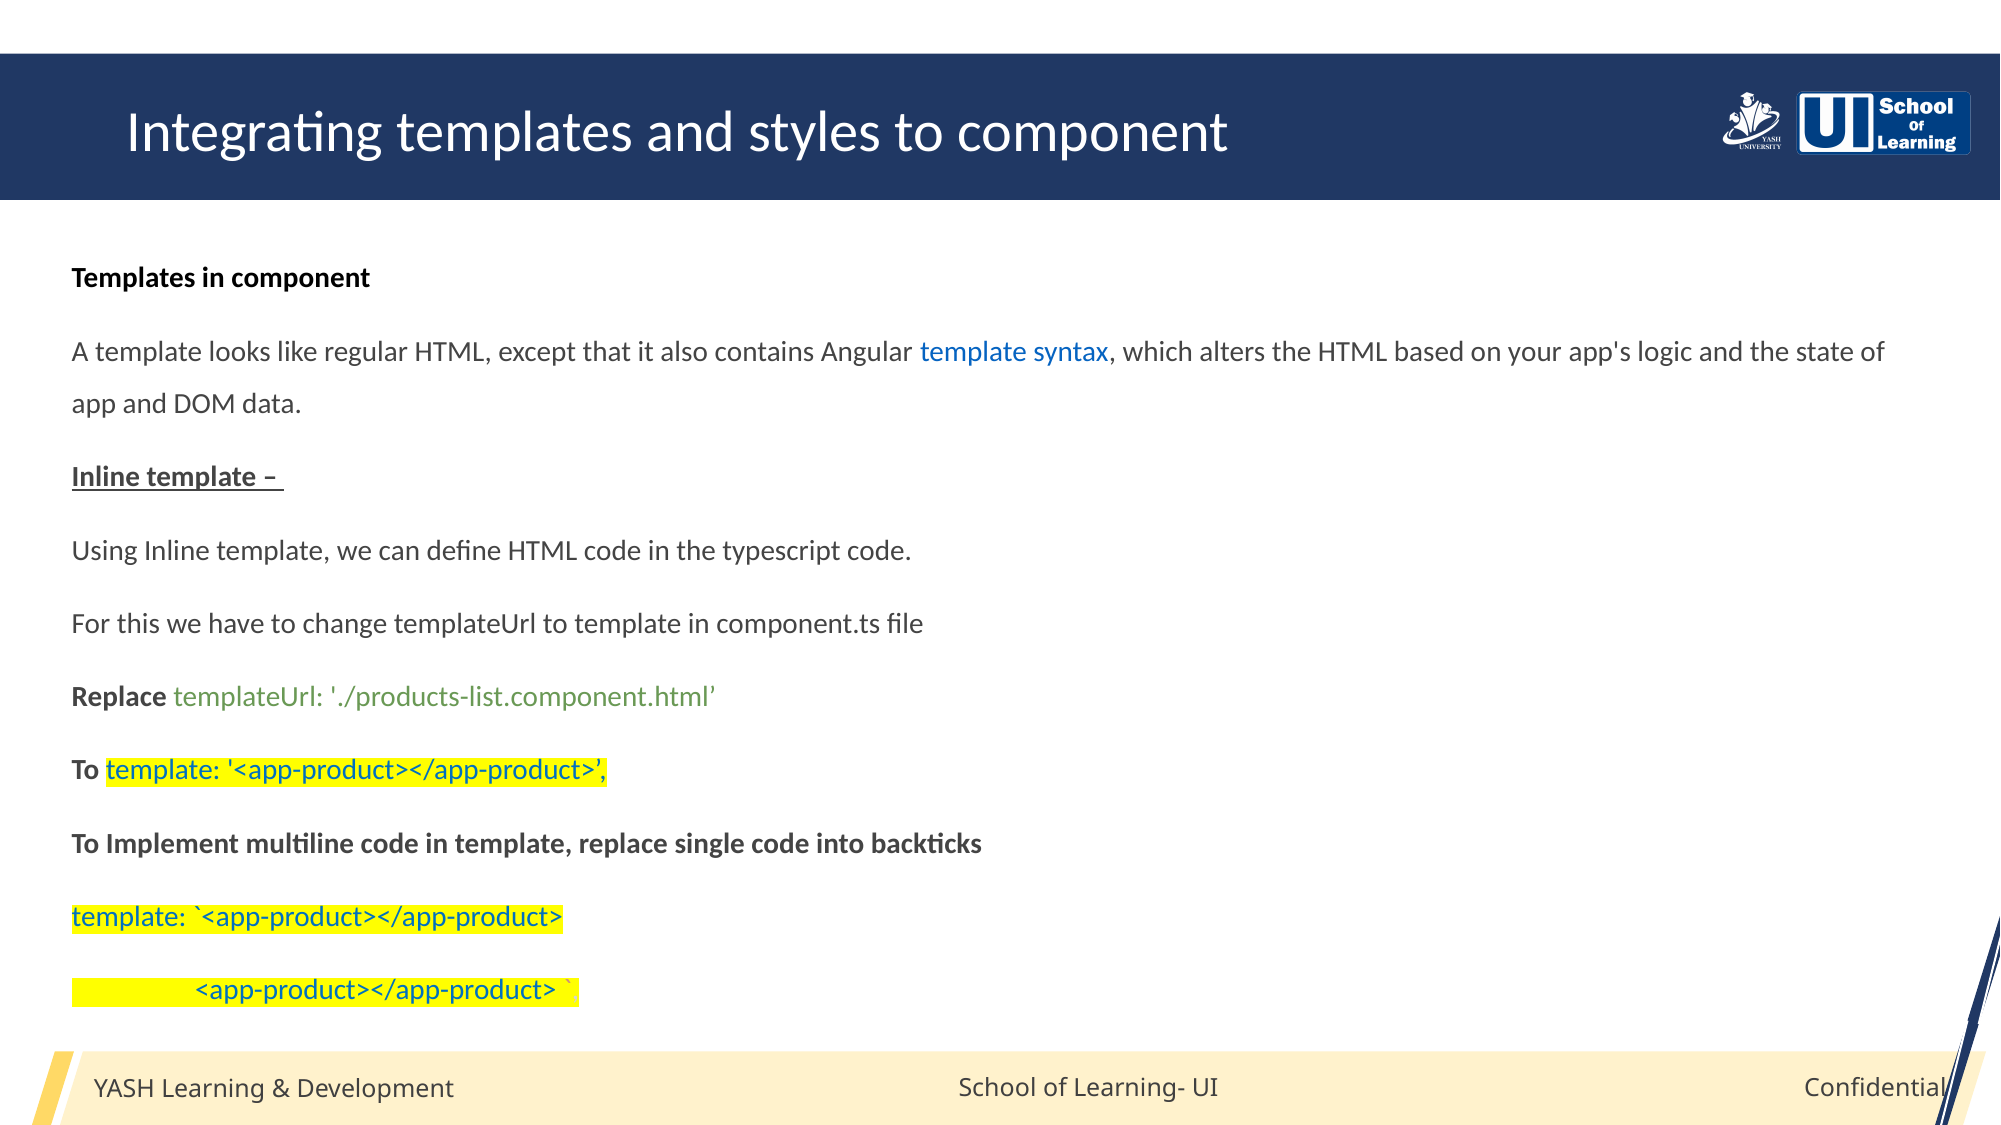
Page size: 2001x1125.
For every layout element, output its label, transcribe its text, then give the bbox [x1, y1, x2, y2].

text_box Templates in component A template looks like regular HTML, except that it also contains Angular template syntax, which alters the HTML based on your app's logic and the state of app and DOM data. Inline template – Using Inline template, we can define HTML code in the typescript code. For this we have to change templateUrl to template in component.ts file Replace templateUrl: './products-list.component.html’ To template: '<app-product></app-product>’, To Implement multiline code in template, replace single code into backticks template: `<app-product></app-product> <app-product></app-product> `, [56, 233, 1944, 1056]
text_box Integrating templates and styles to component [111, 80, 1622, 171]
picture [1712, 84, 1977, 163]
